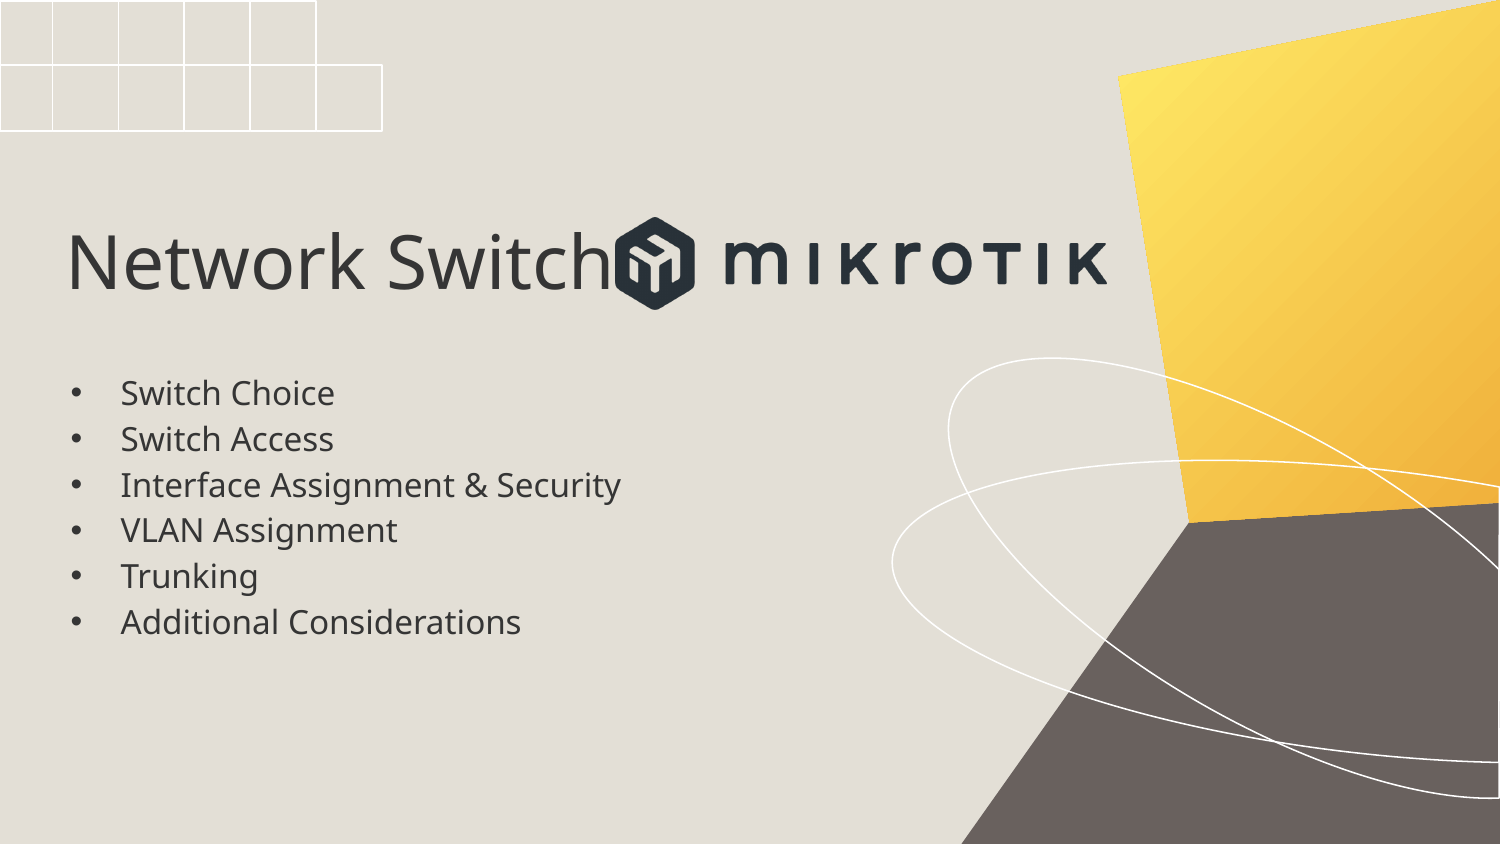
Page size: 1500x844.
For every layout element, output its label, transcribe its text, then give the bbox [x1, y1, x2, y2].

picture [615, 216, 1107, 310]
subtitle Switch Choice Switch Access Interface Assignment & Security VLAN Assignment Trunking Additional Considerations [30, 412, 901, 686]
title Network Switch [50, 199, 1181, 359]
